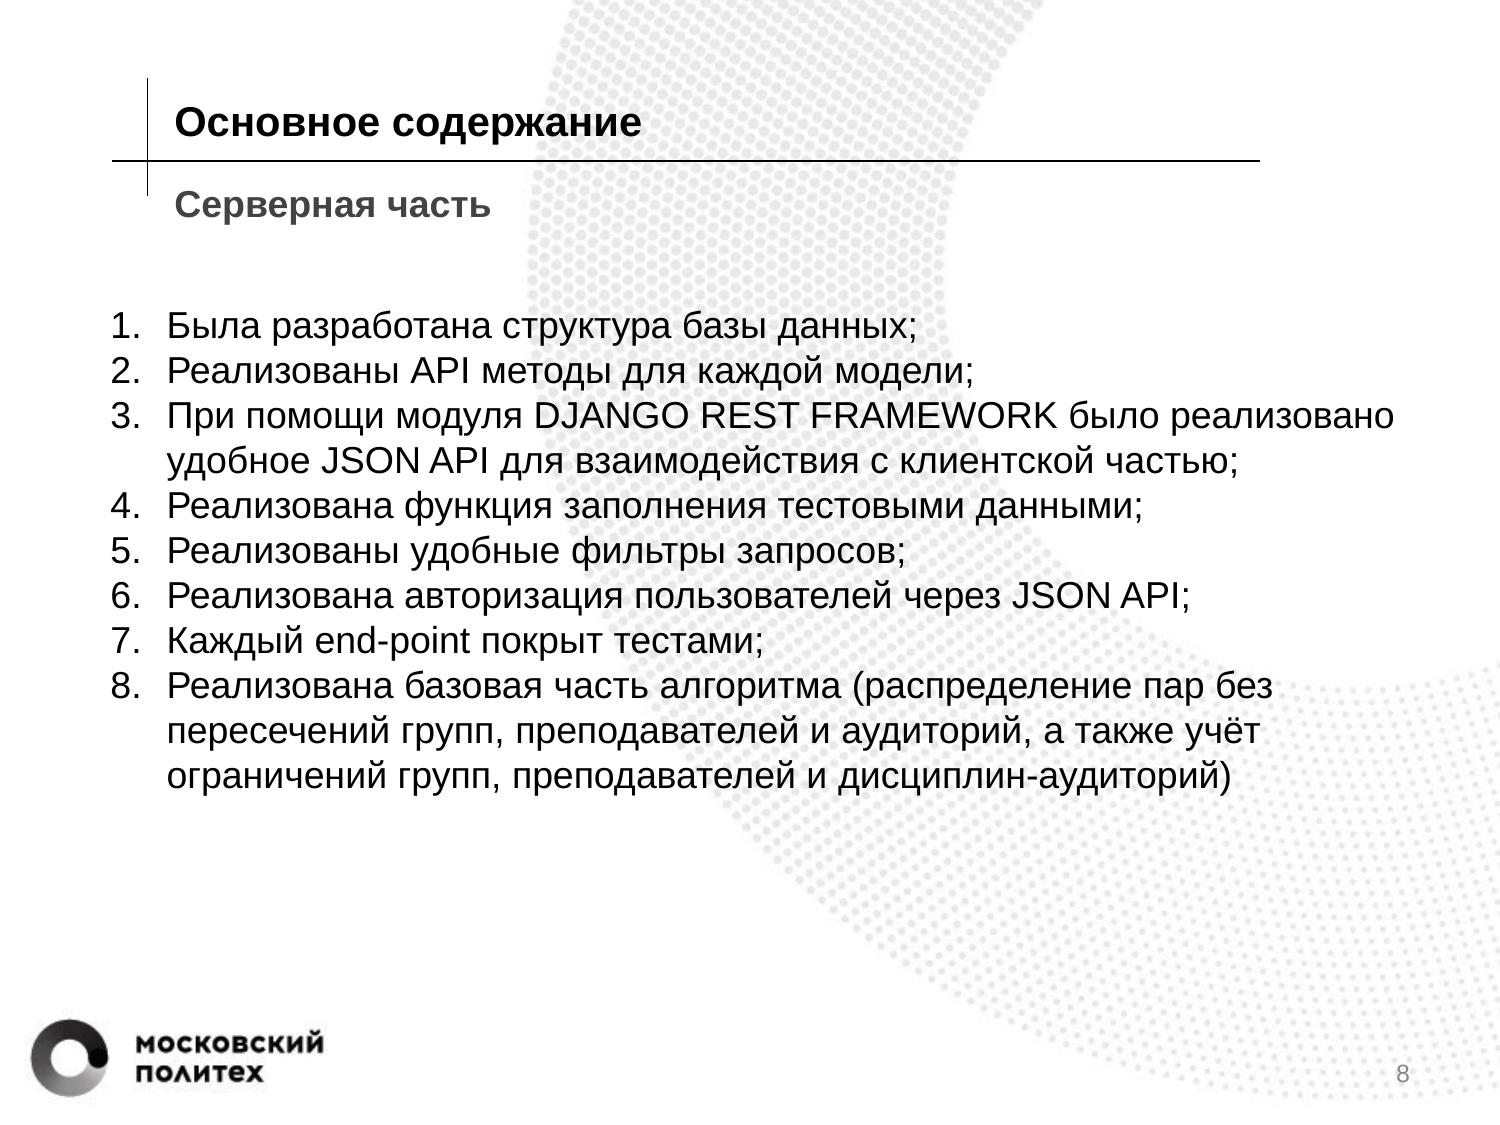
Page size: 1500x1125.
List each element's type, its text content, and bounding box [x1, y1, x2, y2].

picture [0, 0, 1500, 1125]
list Была разработана структура базы данных; Реализованы API методы для каждой модели; При помощи модуля DJANGO REST FRAMEWORK было реализовано удобное JSON API для взаимодействия с клиентской частью; Реализована функция заполнения тестовыми данными; Реализованы удобные фильтры запросов; Реализована авторизация пользователей через JSON API; Каждый end-point покрыт тестами; Реализована базовая часть алгоритма (распределение пар без пересечений групп, преподавателей и аудиторий, а также учёт ограничений групп, преподавателей и дисциплин-аудиторий) [76, 293, 1427, 1017]
title Серверная часть [159, 161, 1427, 244]
text_box Основное содержание [159, 78, 1427, 161]
slide_number ‹#› [1074, 1042, 1425, 1103]
